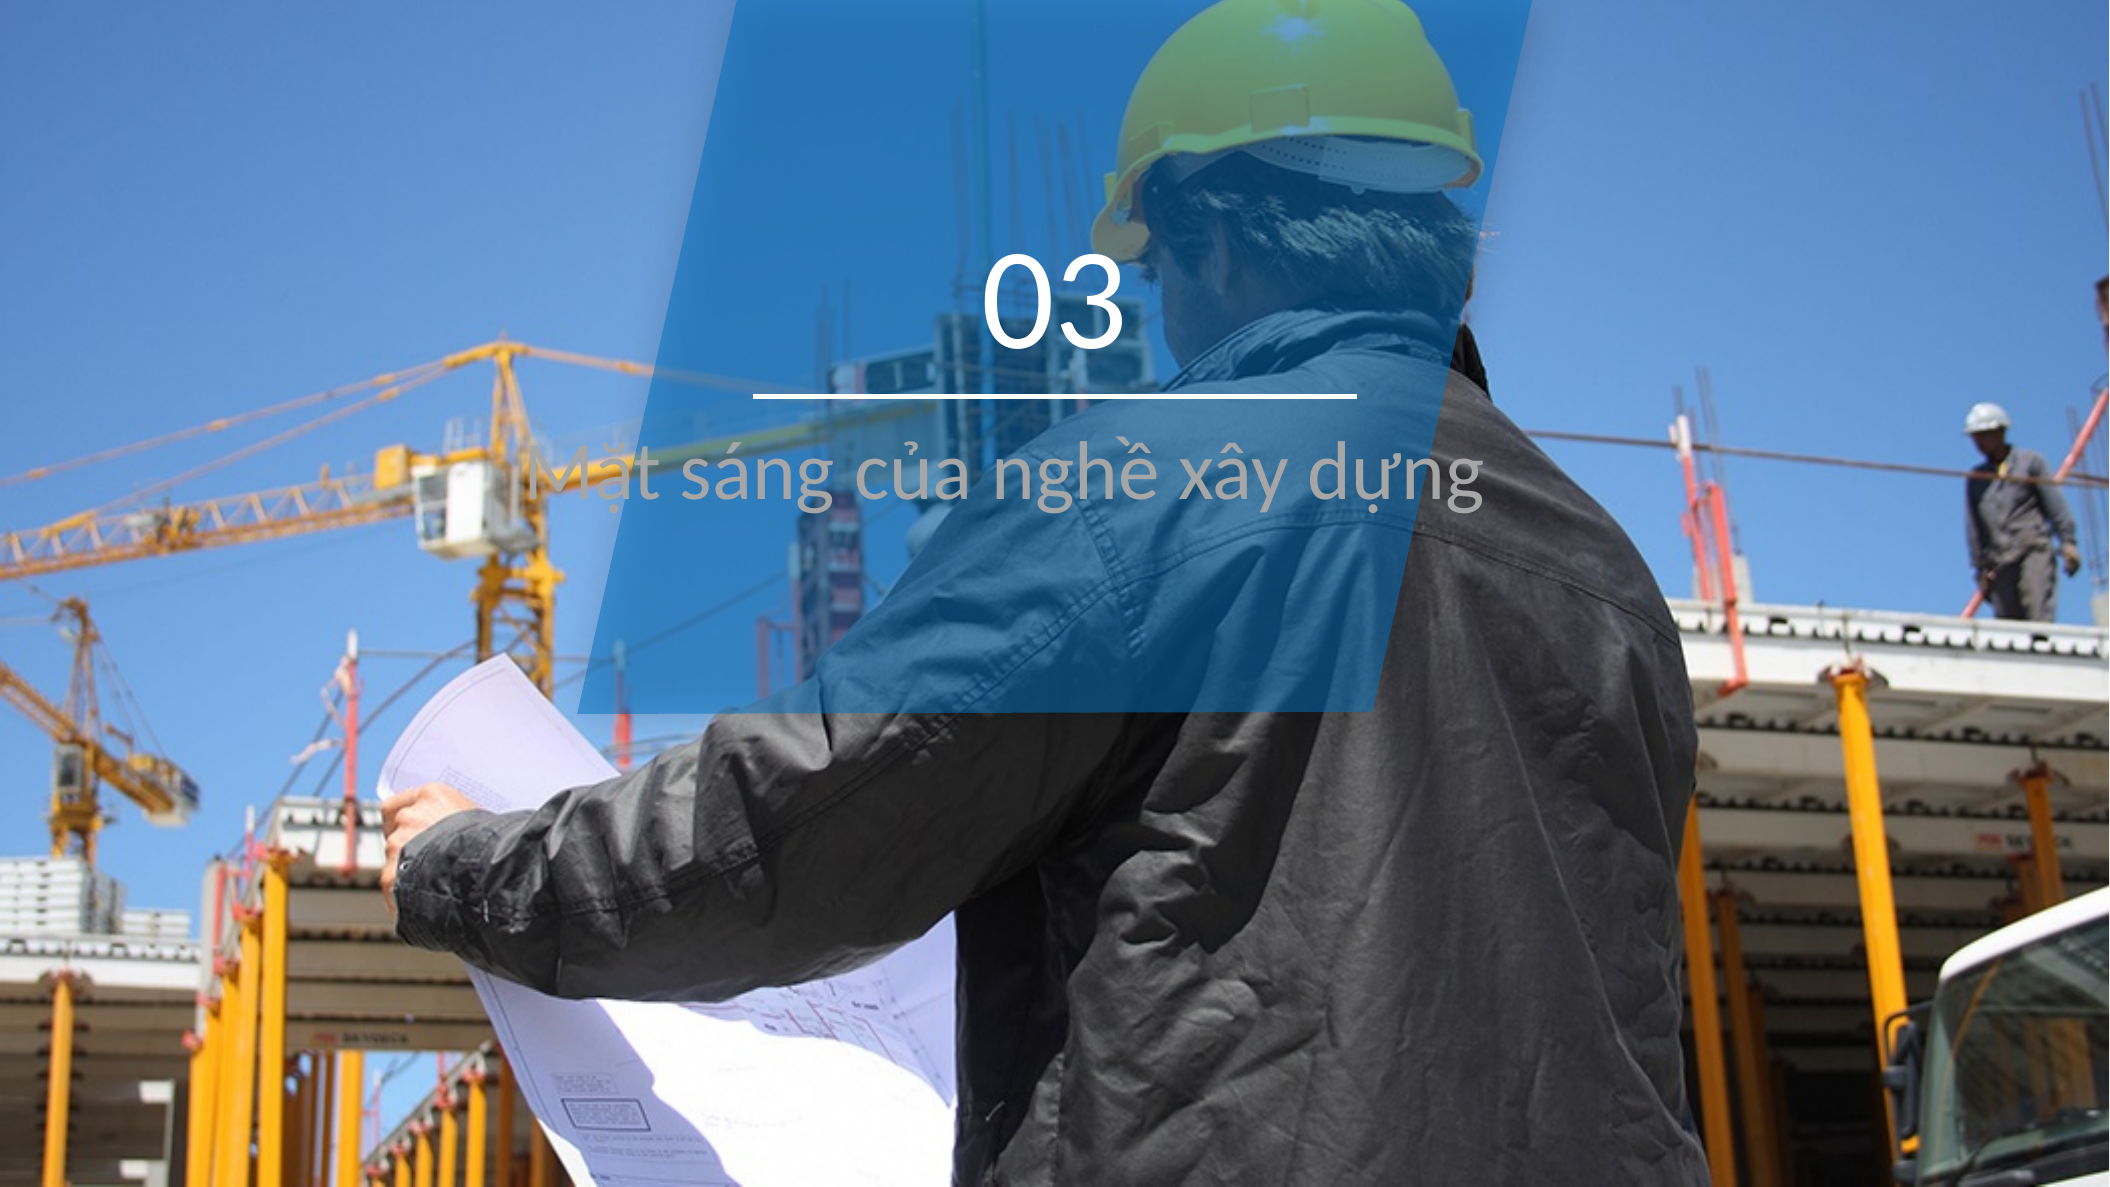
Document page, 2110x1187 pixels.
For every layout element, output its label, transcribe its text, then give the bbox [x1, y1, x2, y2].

text_box 03 [934, 203, 1175, 378]
text_box Mặt sáng của nghề xây dựng [523, 416, 1706, 517]
text_box [0, 0, 2110, 1187]
text_box [575, 517, 1418, 716]
text_box [642, 0, 1534, 416]
